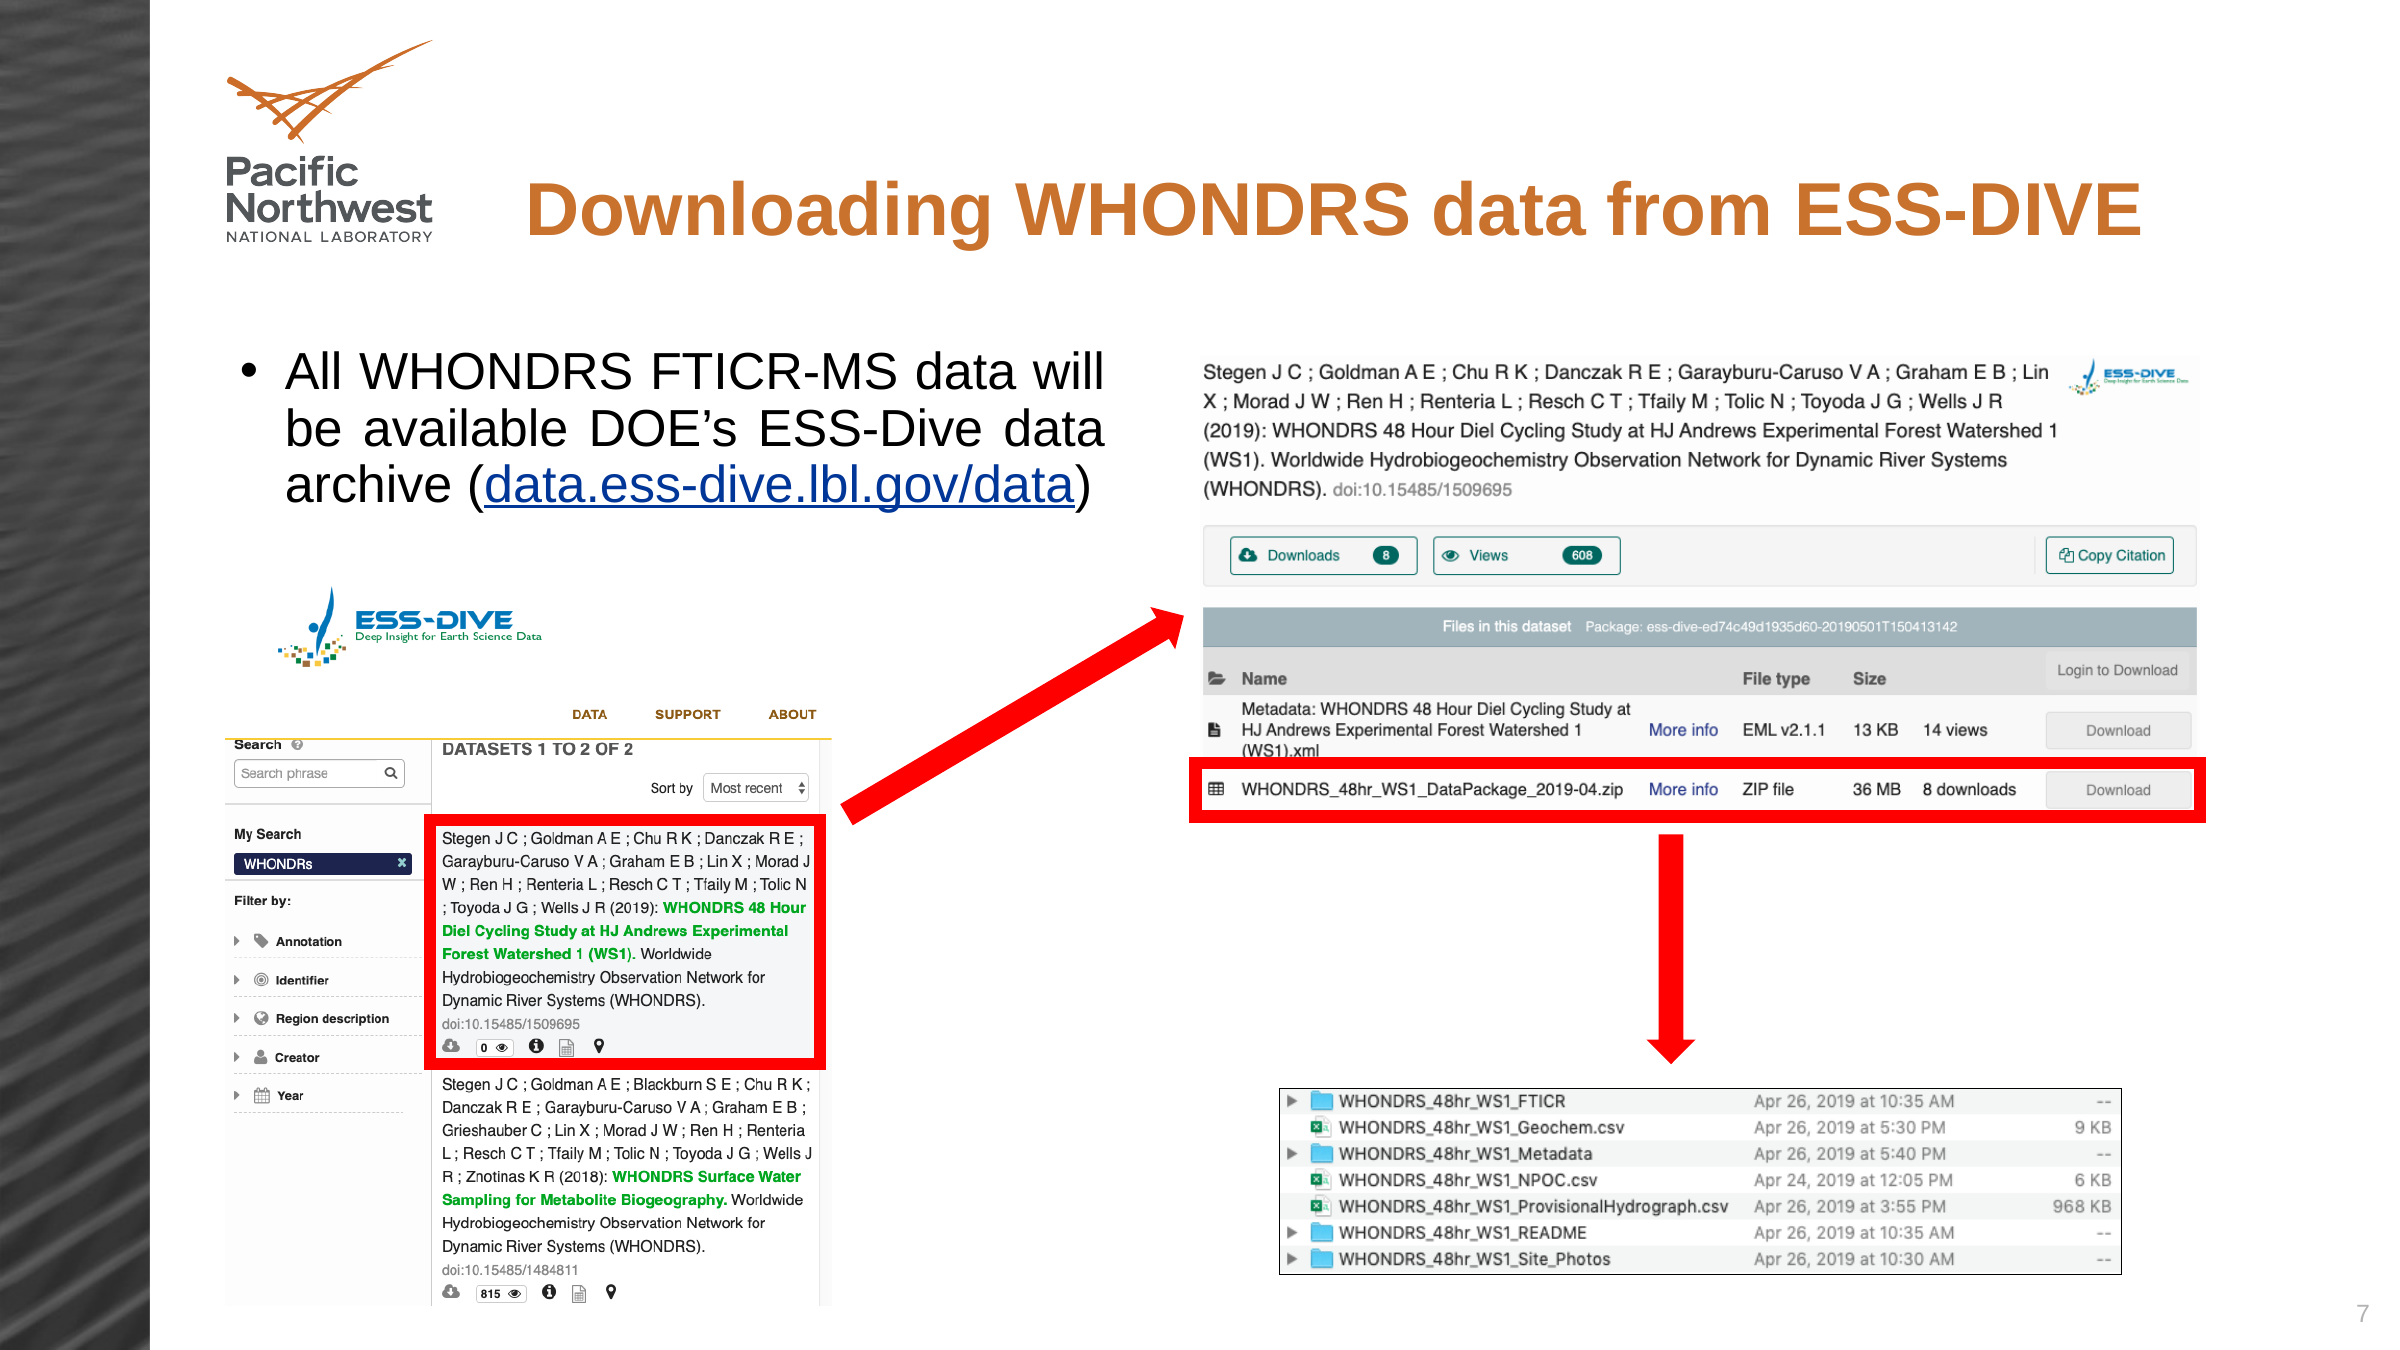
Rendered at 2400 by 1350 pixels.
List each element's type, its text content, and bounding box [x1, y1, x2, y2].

text_box [838, 605, 1186, 827]
picture [0, 0, 149, 1350]
picture [1279, 1088, 2122, 1275]
text_box [1643, 833, 1699, 1066]
picture [225, 38, 435, 244]
picture [1199, 355, 2200, 814]
picture [224, 584, 832, 1306]
title Downloading WHONDRS data from ESS-DIVE [525, 44, 2325, 260]
list All WHONDRS FTICR-MS data will be available DOE’s ESS-Dive data archive (data.ess-dive.lbl.gov/data) [225, 337, 1121, 1238]
text_box [1195, 762, 2201, 818]
slide_number 7 [2295, 1275, 2370, 1350]
